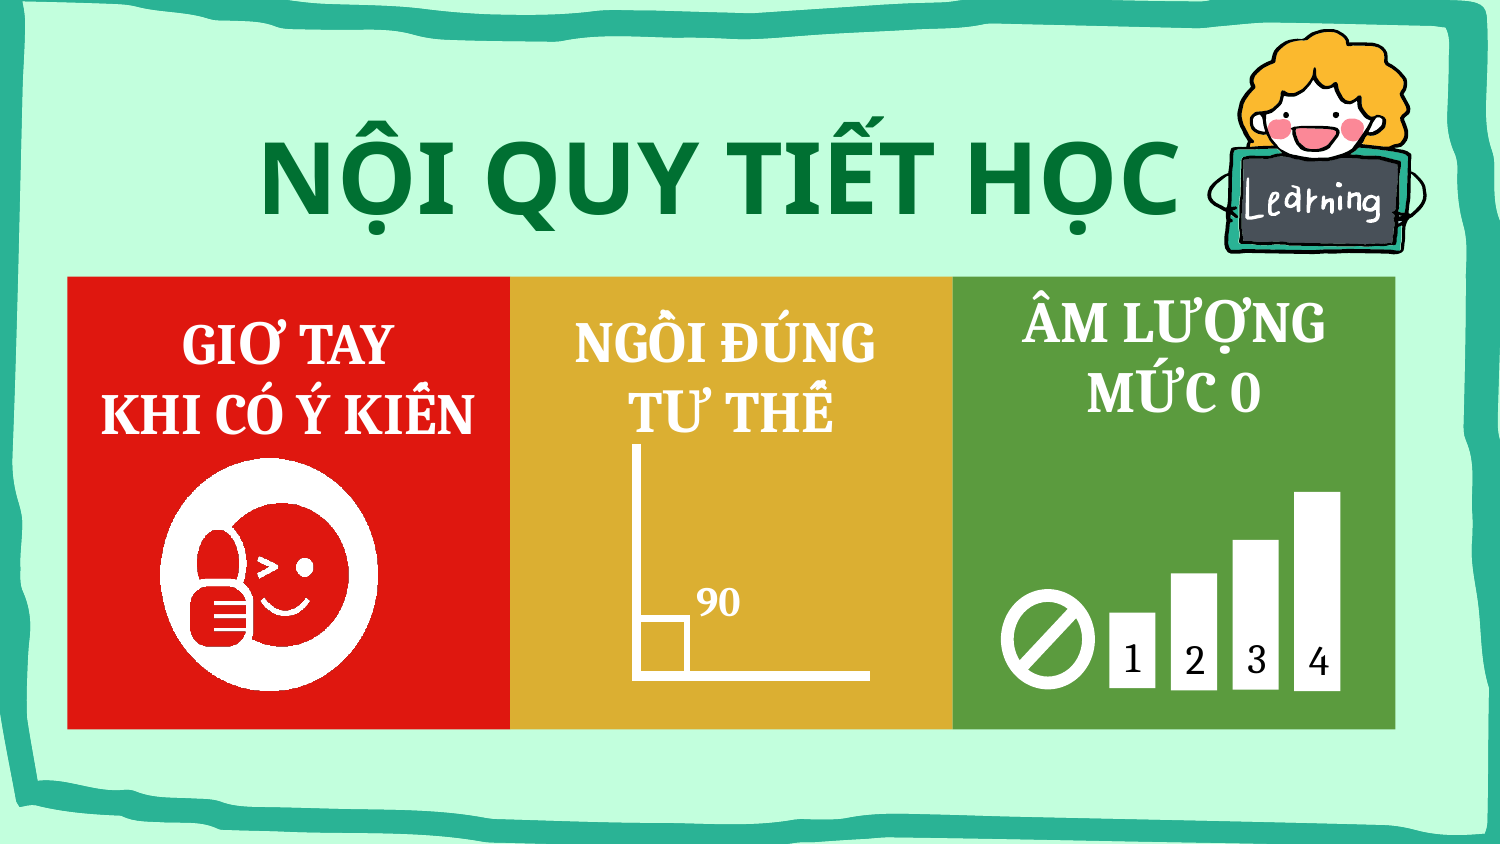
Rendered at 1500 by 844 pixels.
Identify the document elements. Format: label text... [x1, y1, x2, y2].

title NỘI QUY TIẾT HỌC [207, 137, 1201, 249]
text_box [67, 276, 1396, 730]
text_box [1206, 28, 1428, 256]
